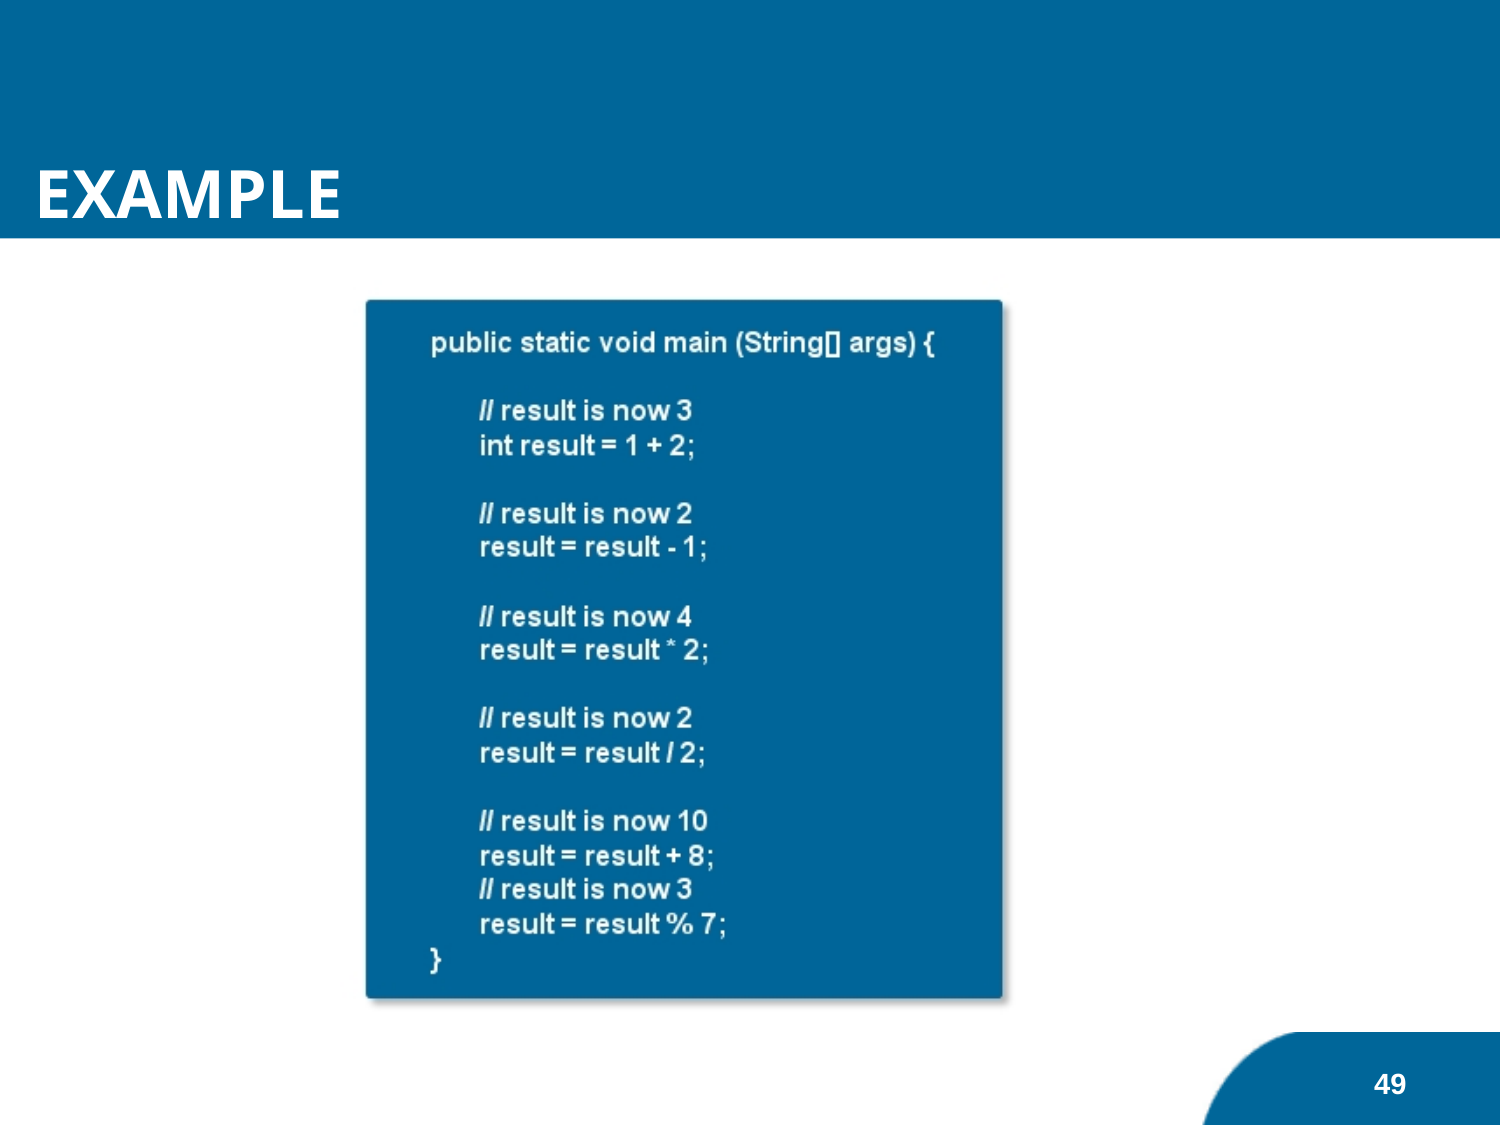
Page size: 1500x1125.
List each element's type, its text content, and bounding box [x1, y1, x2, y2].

slide_number 49 [1327, 1065, 1407, 1125]
picture [340, 274, 1029, 1026]
picture [1199, 1032, 1295, 1125]
list Example [0, 0, 1500, 239]
